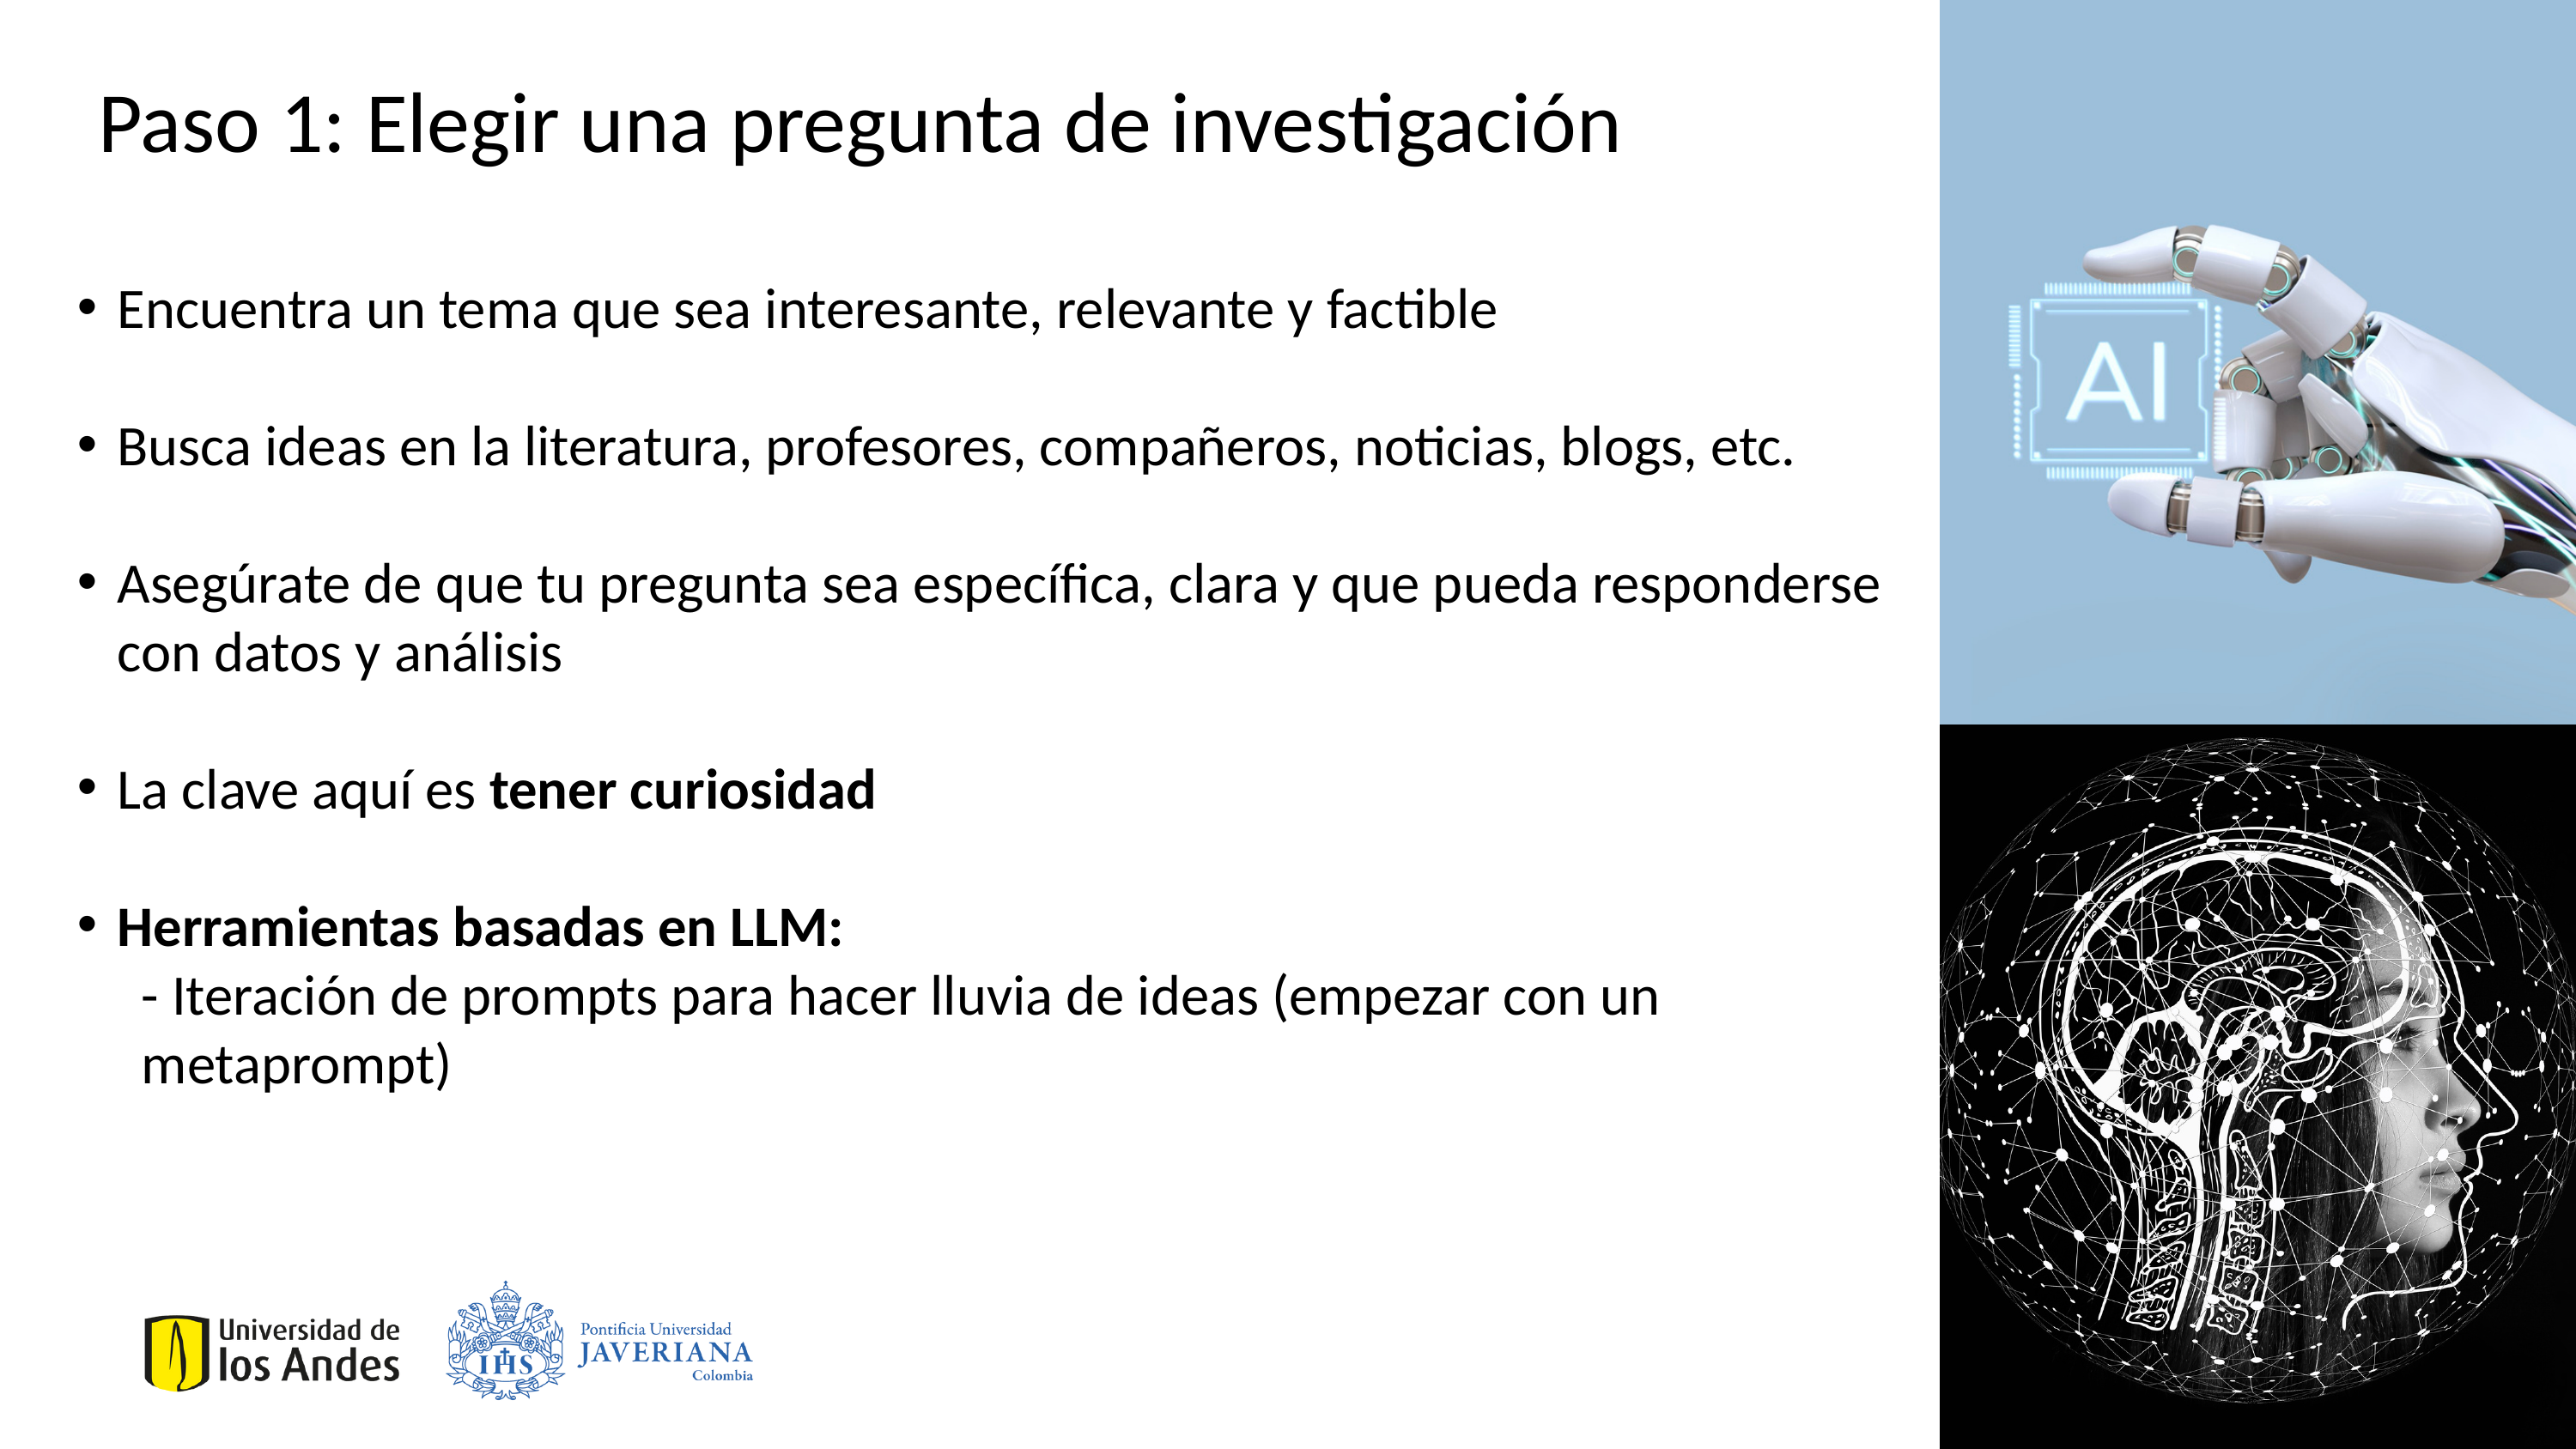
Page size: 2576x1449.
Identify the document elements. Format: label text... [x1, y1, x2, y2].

text_box Paso 1: Elegir una pregunta de investigación [85, 60, 1825, 221]
text_box [64, 39, 1803, 200]
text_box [144, 1257, 776, 1423]
text_box [1940, 724, 2576, 1449]
text_box Encuentra un tema que sea interesante, relevante y factible Busca ideas en la literatura, profesores, compañeros, noticias, blogs, etc. Asegúrate de que tu pregunta sea específica, clara y que pueda responderse con datos y análisis La clave aquí es tener curiosidad Herramientas basadas en LLM: - Iteración de prompts para hacer lluvia de ideas (empezar con un metaprompt) [64, 264, 1932, 1101]
text_box [1940, 0, 2576, 724]
